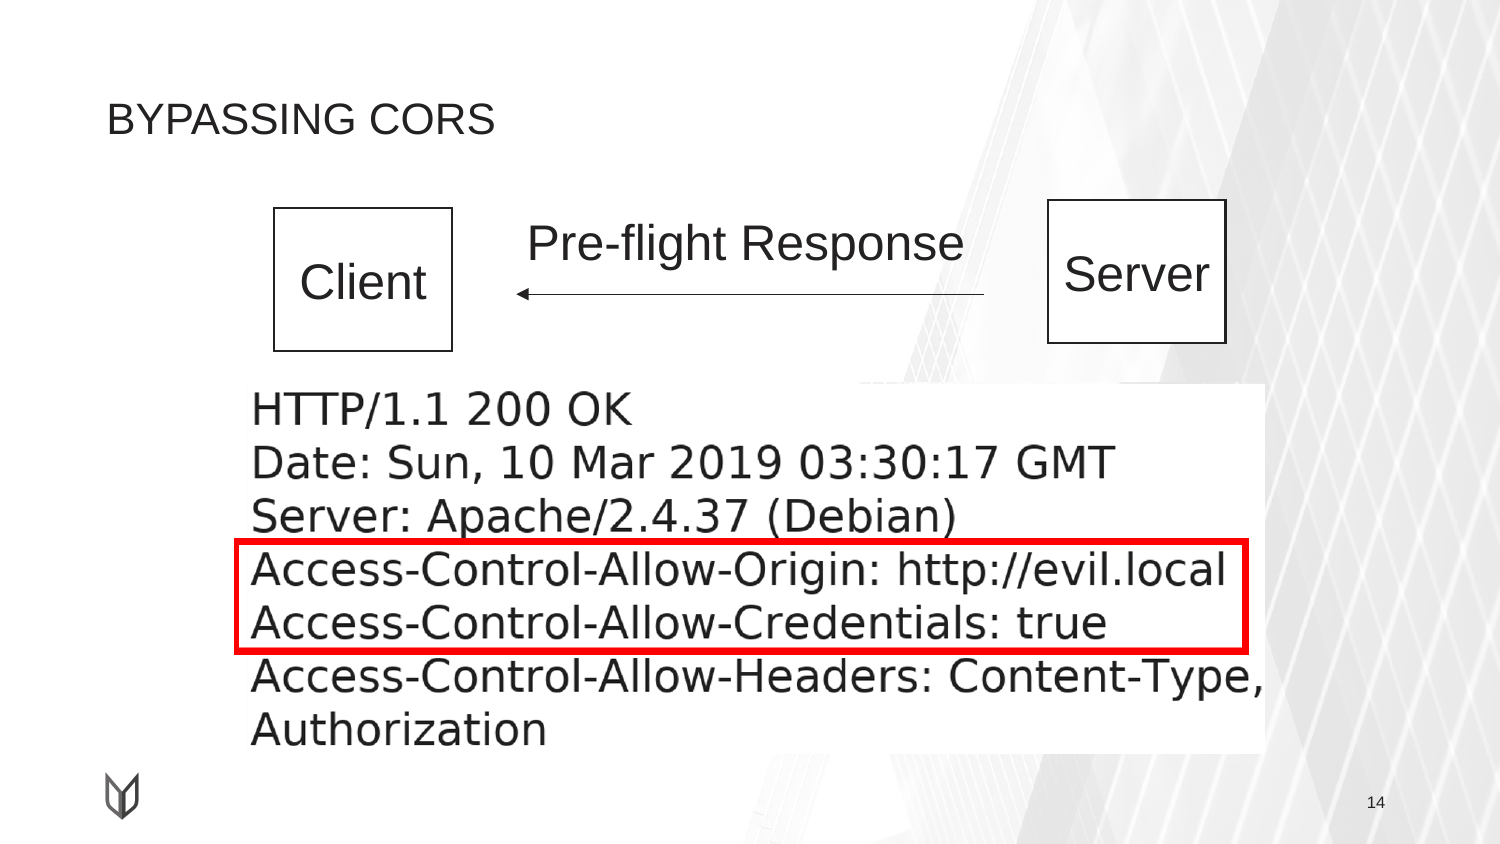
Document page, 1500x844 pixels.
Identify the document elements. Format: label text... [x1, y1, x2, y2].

text_box Client [273, 207, 453, 352]
title BYPASSING CORS [106, 96, 1400, 220]
text_box Server [1047, 199, 1227, 344]
slide_number 14 [1345, 784, 1400, 815]
picture [0, 0, 1500, 844]
text_box Pre-flight Response [508, 203, 984, 278]
